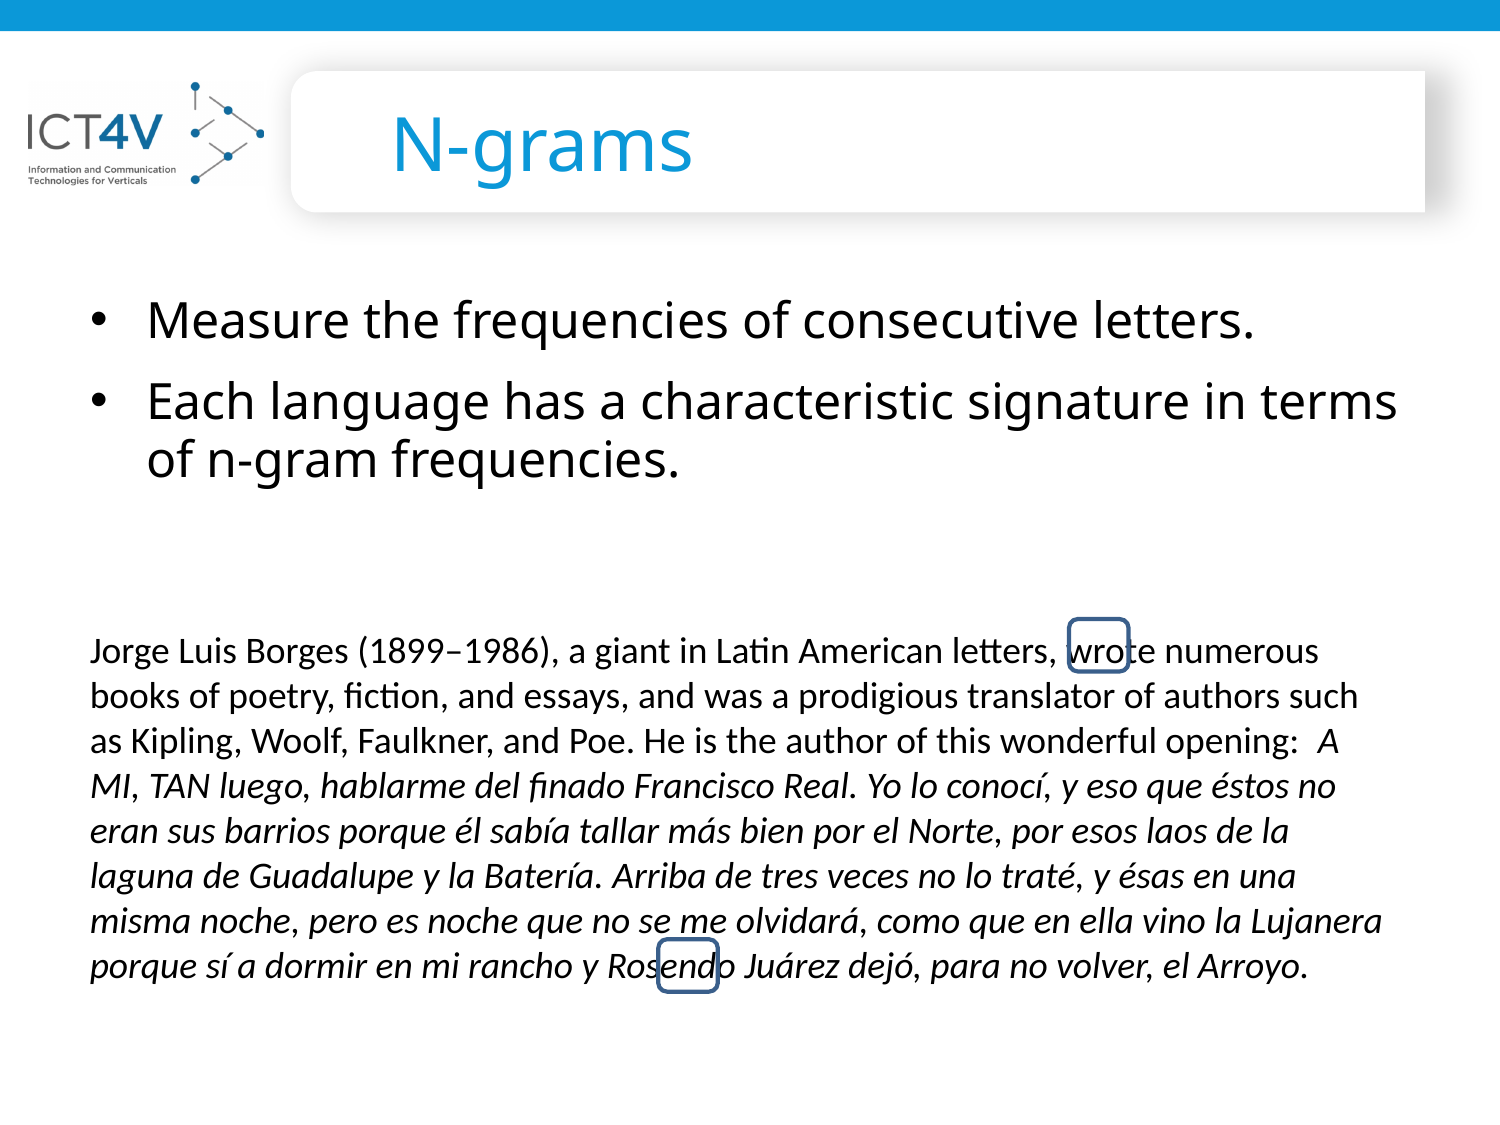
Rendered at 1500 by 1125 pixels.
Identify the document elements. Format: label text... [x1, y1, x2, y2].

picture [28, 81, 264, 186]
text_box Jorge Luis Borges (1899–1986), a giant in Latin American letters, wrote numerous books of poetry, fiction, and essays, and was a prodigious translator of authors such as Kipling, Woolf, Faulkner, and Poe. He is the author of this wonderful opening: A mi, tan luego, hablarme del finado Francisco Real. Yo lo conocí, y eso que éstos no eran sus barrios porque él sabía tallar más bien por el Norte, por esos laos de la laguna de Guadalupe y la Batería. Arriba de tres veces no lo traté, y ésas en una misma noche, pero es noche que no se me olvidará, como que en ella vino la Lujanera porque sí a dormir en mi rancho y Rosendo Juárez dejó, para no volver, el Arroyo. [75, 619, 1403, 1039]
title N-grams [375, 71, 1425, 213]
list Measure the frequencies of consecutive letters. Each language has a characteristic signature in terms of n-gram frequencies. [75, 282, 1425, 581]
text_box [1066, 616, 1131, 674]
text_box [656, 937, 720, 994]
